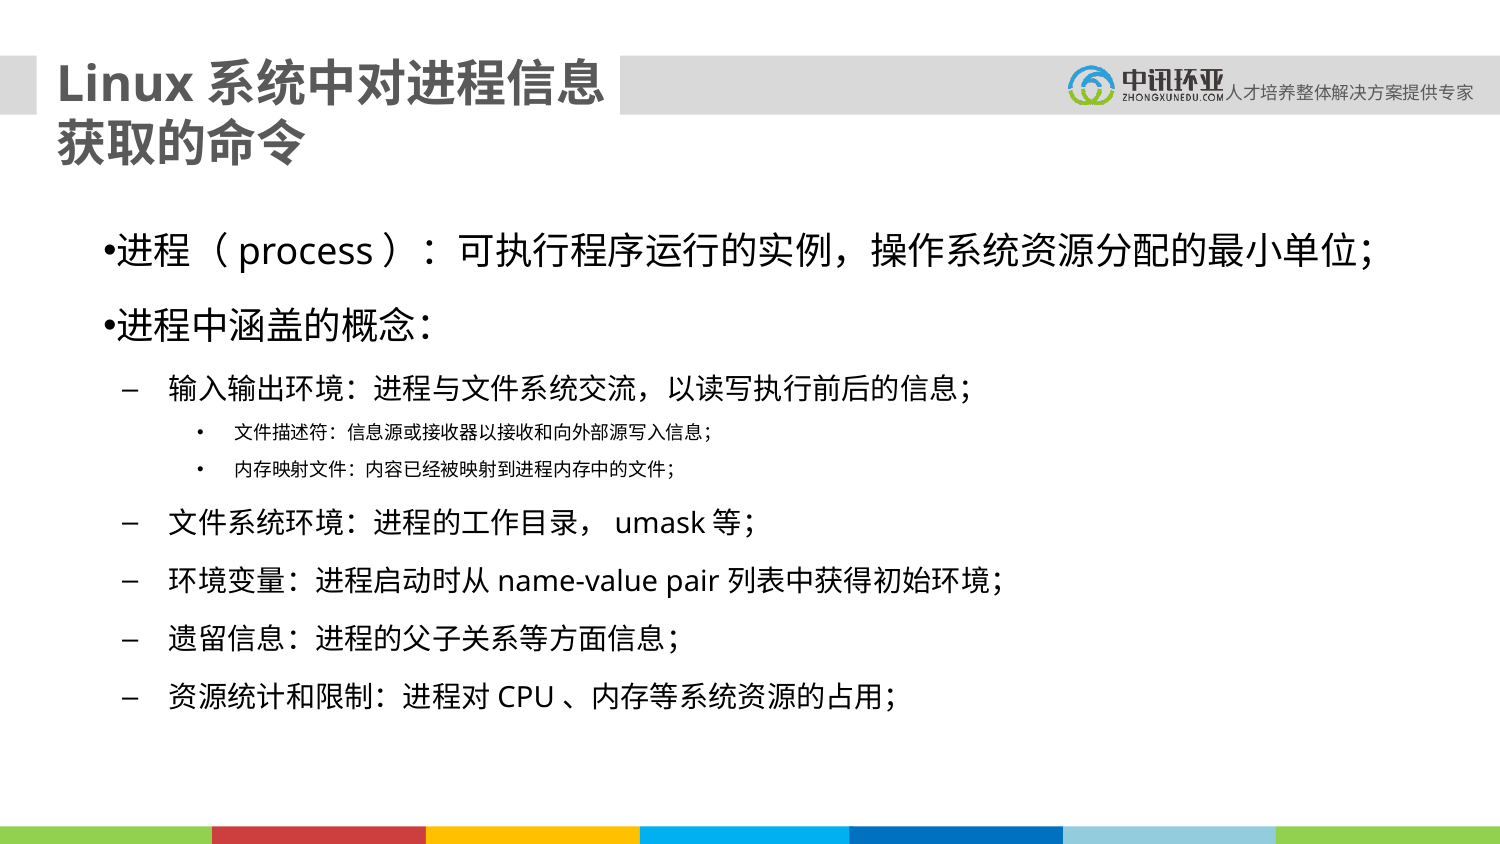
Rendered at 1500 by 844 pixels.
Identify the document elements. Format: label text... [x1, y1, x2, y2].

list 进程（process）：可执行程序运行的实例，操作系统资源分配的最小单位； 进程中涵盖的概念： 输入输出环境：进程与文件系统交流，以读写执行前后的信息； 文件描述符：信息源或接收器以接收和向外部源写入信息； 内存映射文件：内容已经被映射到进程内存中的文件； 文件系统环境：进程的工作目录，umask等； 环境变量：进程启动时从name-value pair列表中获得初始环境； 遗留信息：进程的父子关系等方面信息； 资源统计和限制：进程对CPU、内存等系统资源的占用； [88, 197, 1383, 722]
text_box Linux系统中对进程信息获取的命令 [41, 43, 644, 179]
picture [1068, 65, 1223, 105]
